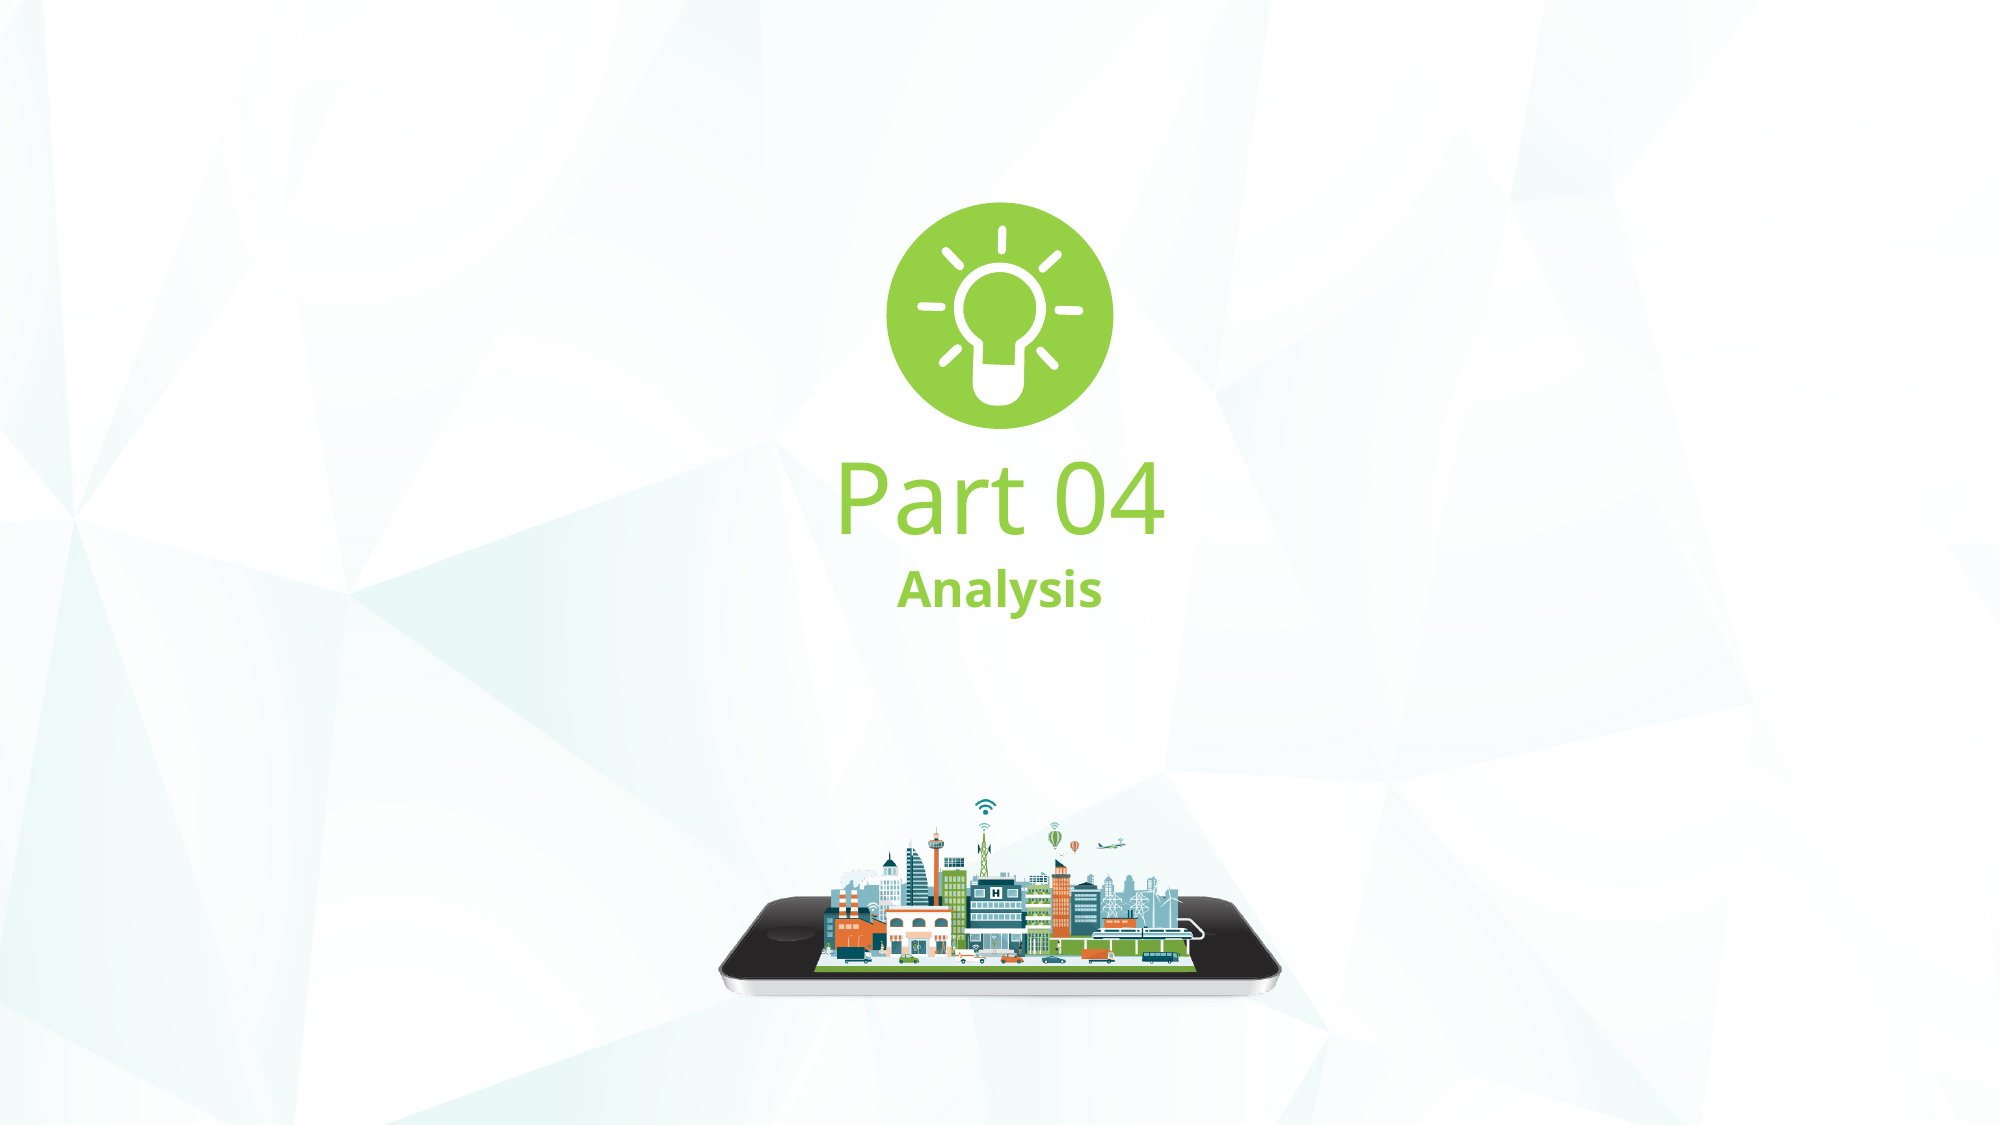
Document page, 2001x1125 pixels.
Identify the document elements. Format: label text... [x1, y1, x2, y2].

text_box Analysis [638, 549, 1362, 625]
picture [0, 0, 2000, 1125]
text_box Part 04 [776, 427, 1224, 549]
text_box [873, 189, 1127, 443]
